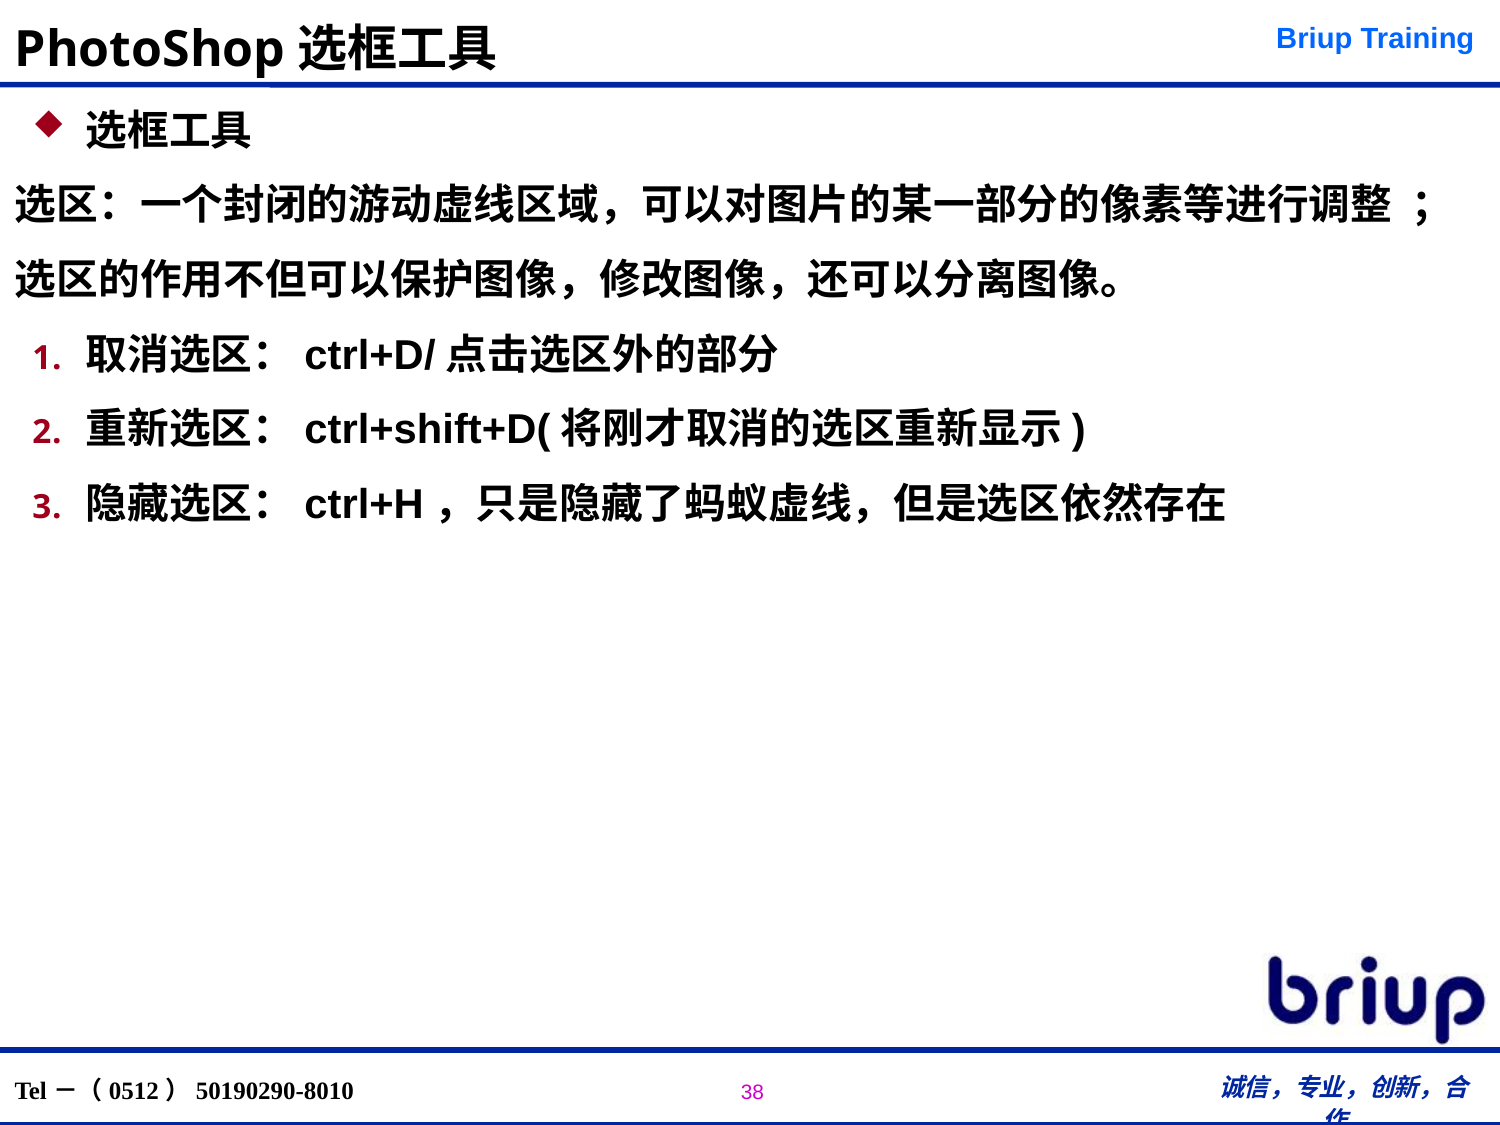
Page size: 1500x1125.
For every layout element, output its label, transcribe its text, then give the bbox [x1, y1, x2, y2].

title PhotoShop选框工具 [0, 0, 1251, 85]
list 选框工具 选区：一个封闭的游动虚线区域，可以对图片的某一部分的像素等进行调整 ； 选区的作用不但可以保护图像，修改图像，还可以分离图像。 取消选区：ctrl+D/点击选区外的部分 重新选区：ctrl+shift+D(将刚才取消的选区重新显示) 隐藏选区：ctrl+H，只是隐藏了蚂蚁虚线，但是选区依然存在 [0, 96, 1500, 1053]
